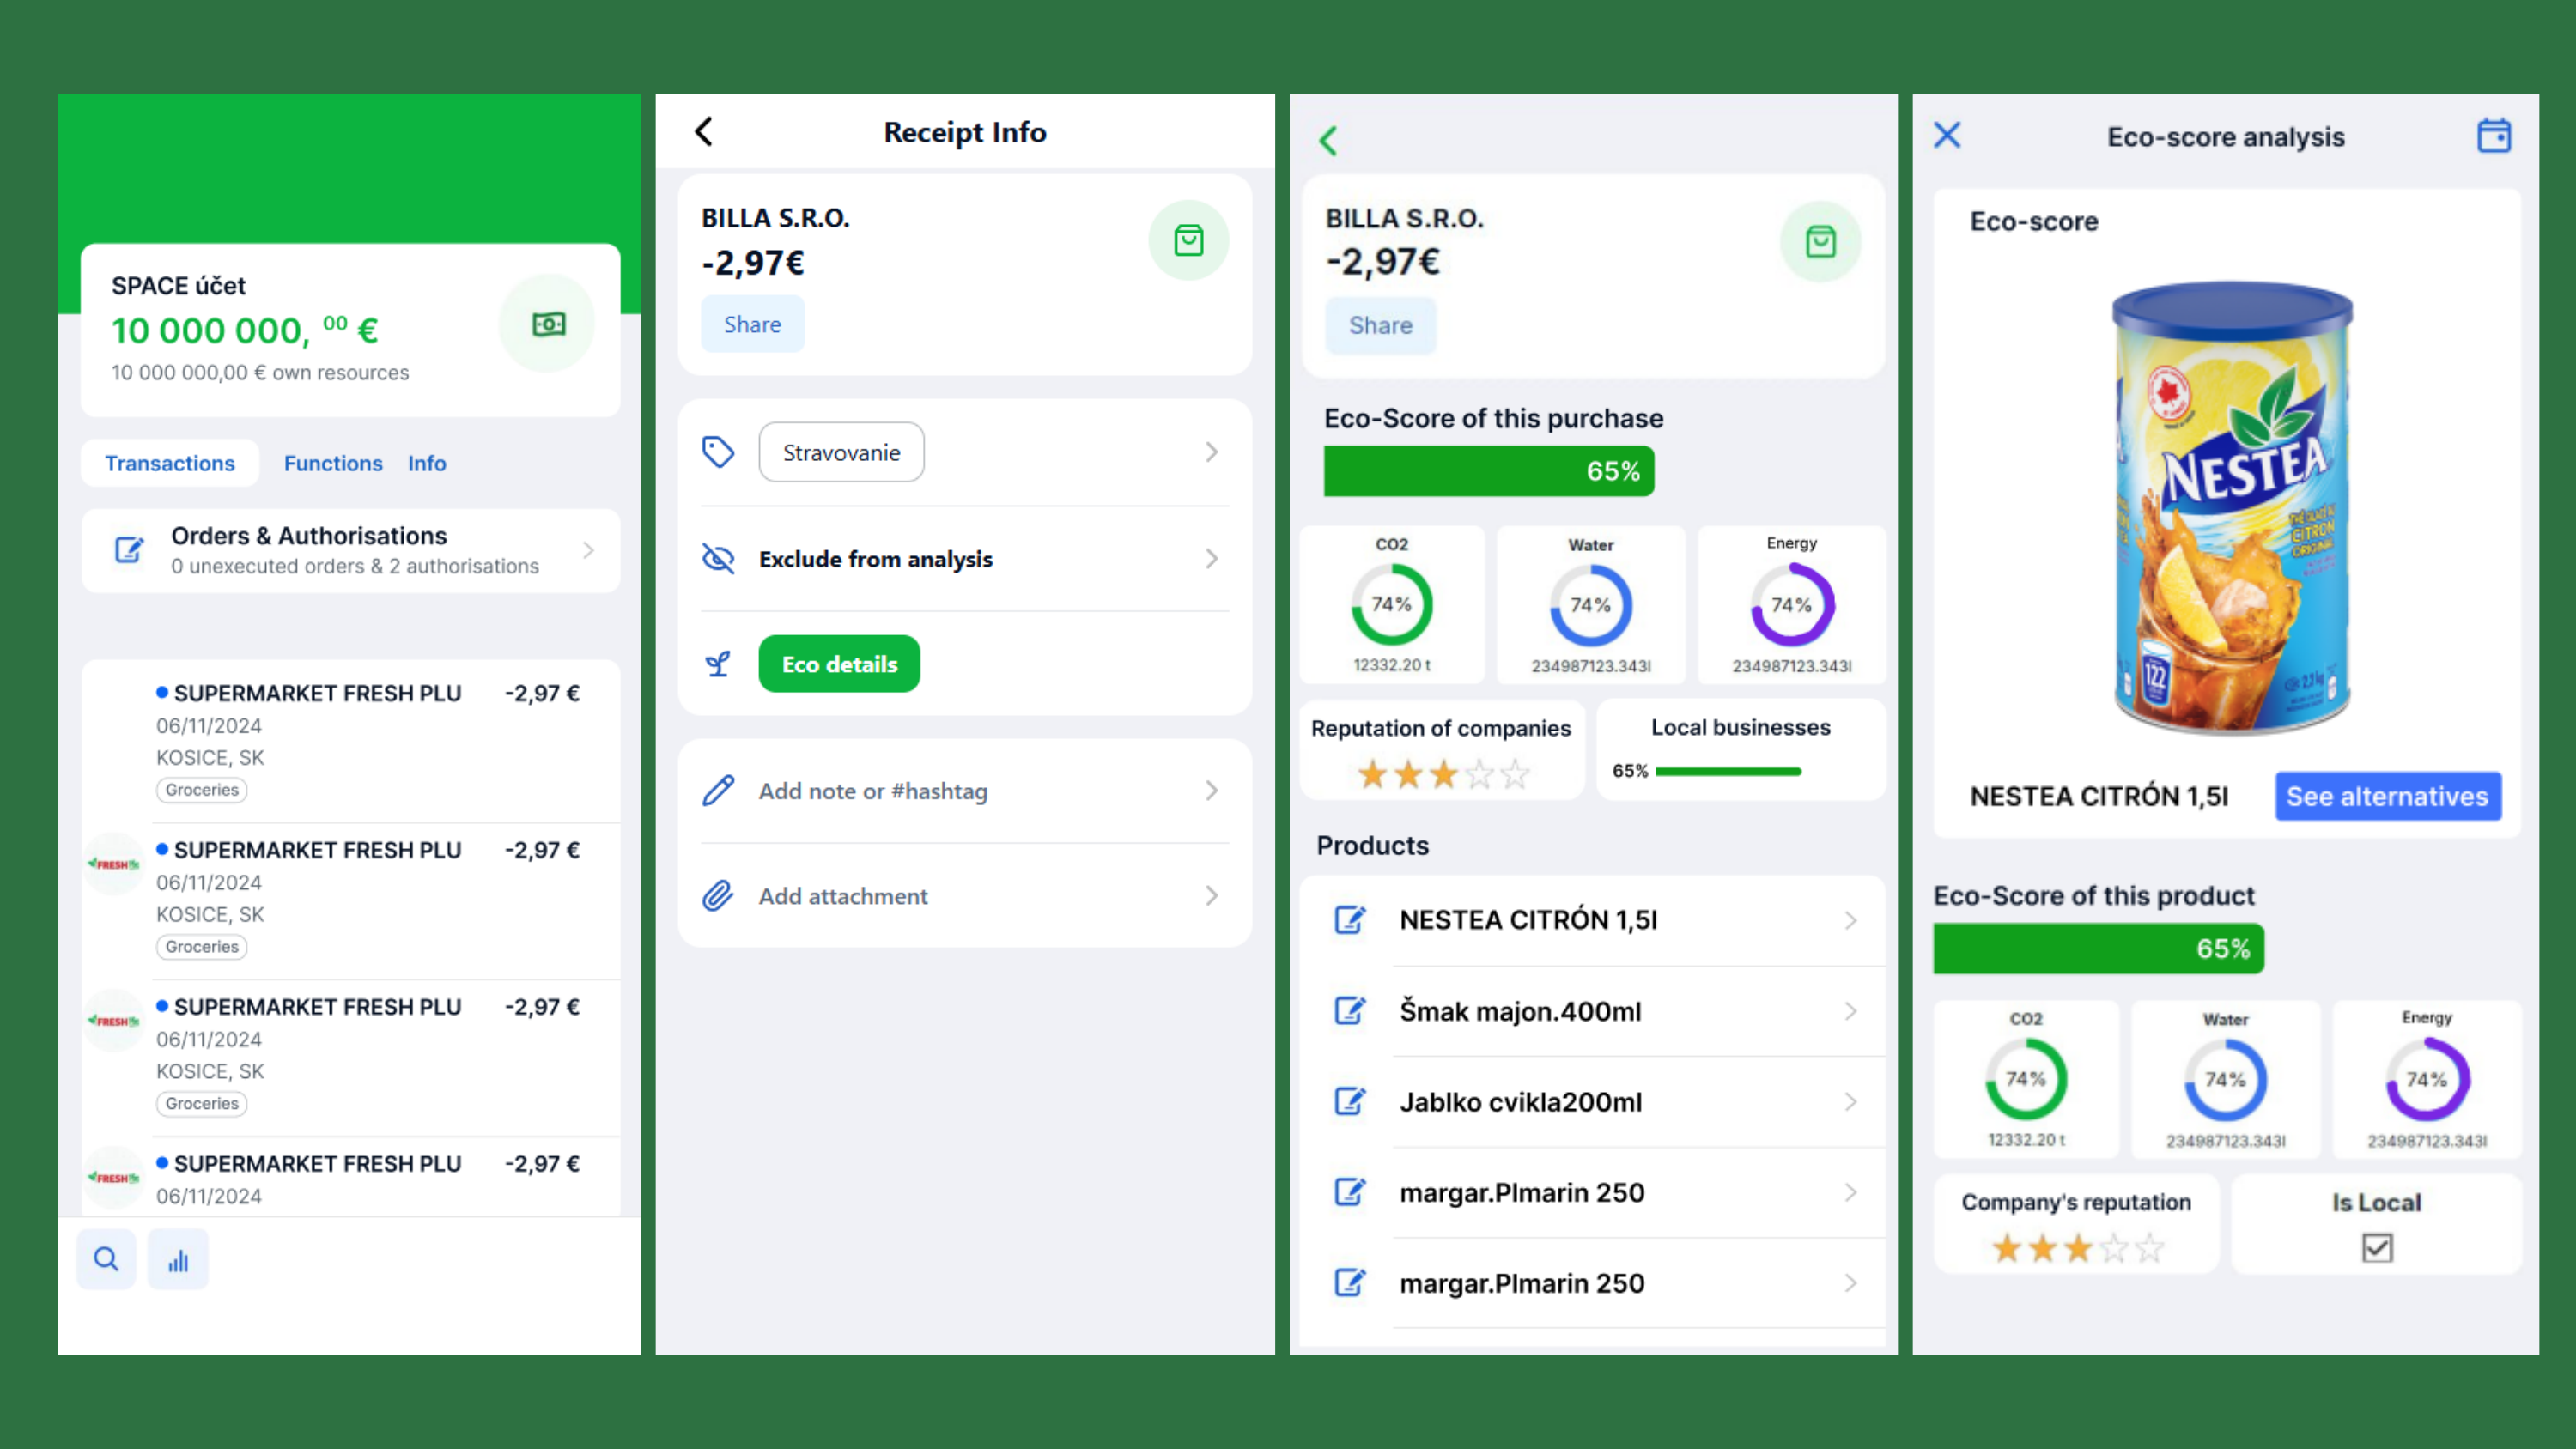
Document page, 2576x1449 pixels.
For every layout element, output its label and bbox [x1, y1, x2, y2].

text_box [58, 94, 641, 1355]
text_box [1912, 94, 2540, 1355]
text_box [655, 94, 1276, 1355]
text_box [1290, 94, 1899, 1355]
